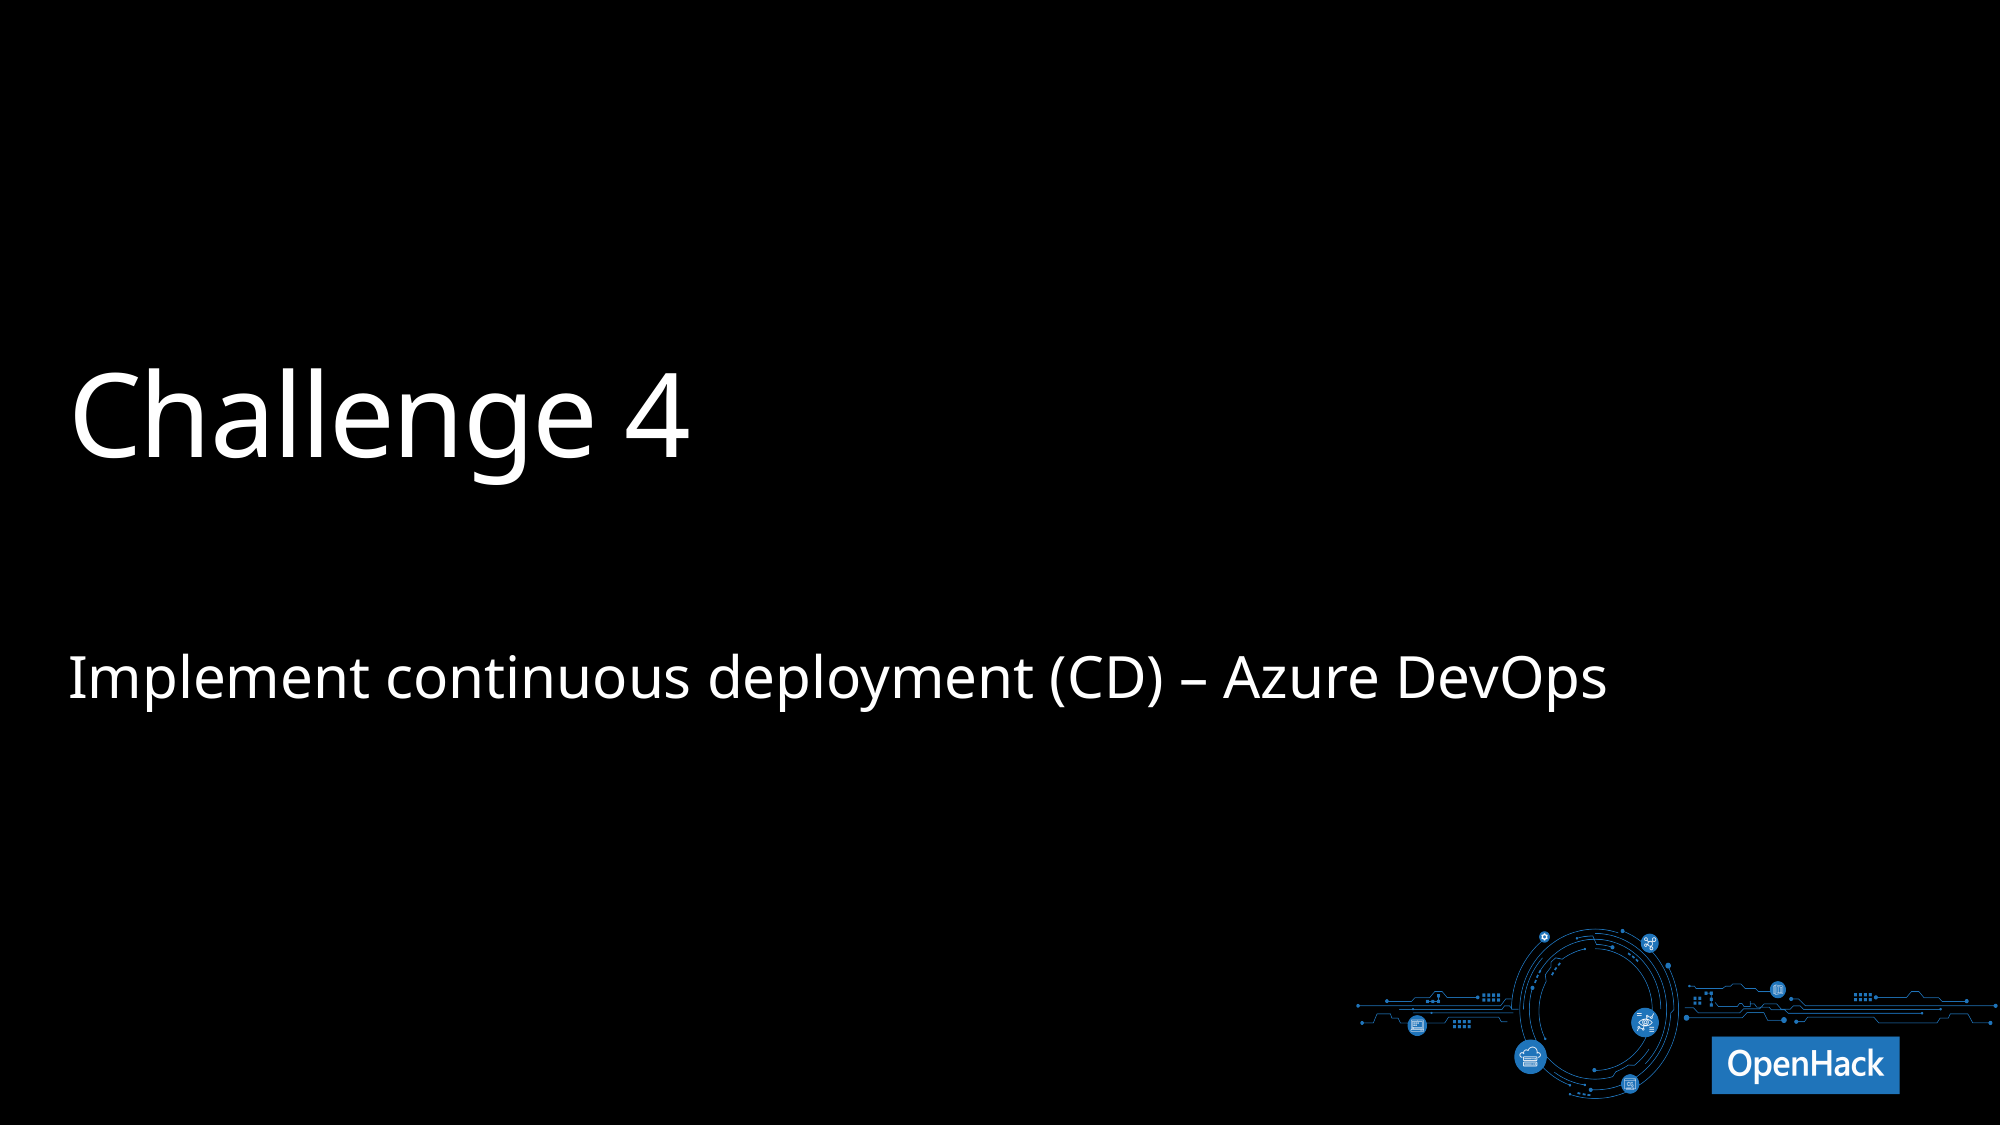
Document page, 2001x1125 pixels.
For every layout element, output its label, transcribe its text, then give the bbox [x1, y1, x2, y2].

picture [1356, 917, 2000, 1099]
title Challenge 4 [44, 341, 1956, 500]
list Implement continuous deployment (CD) – Azure DevOps [44, 633, 1956, 728]
